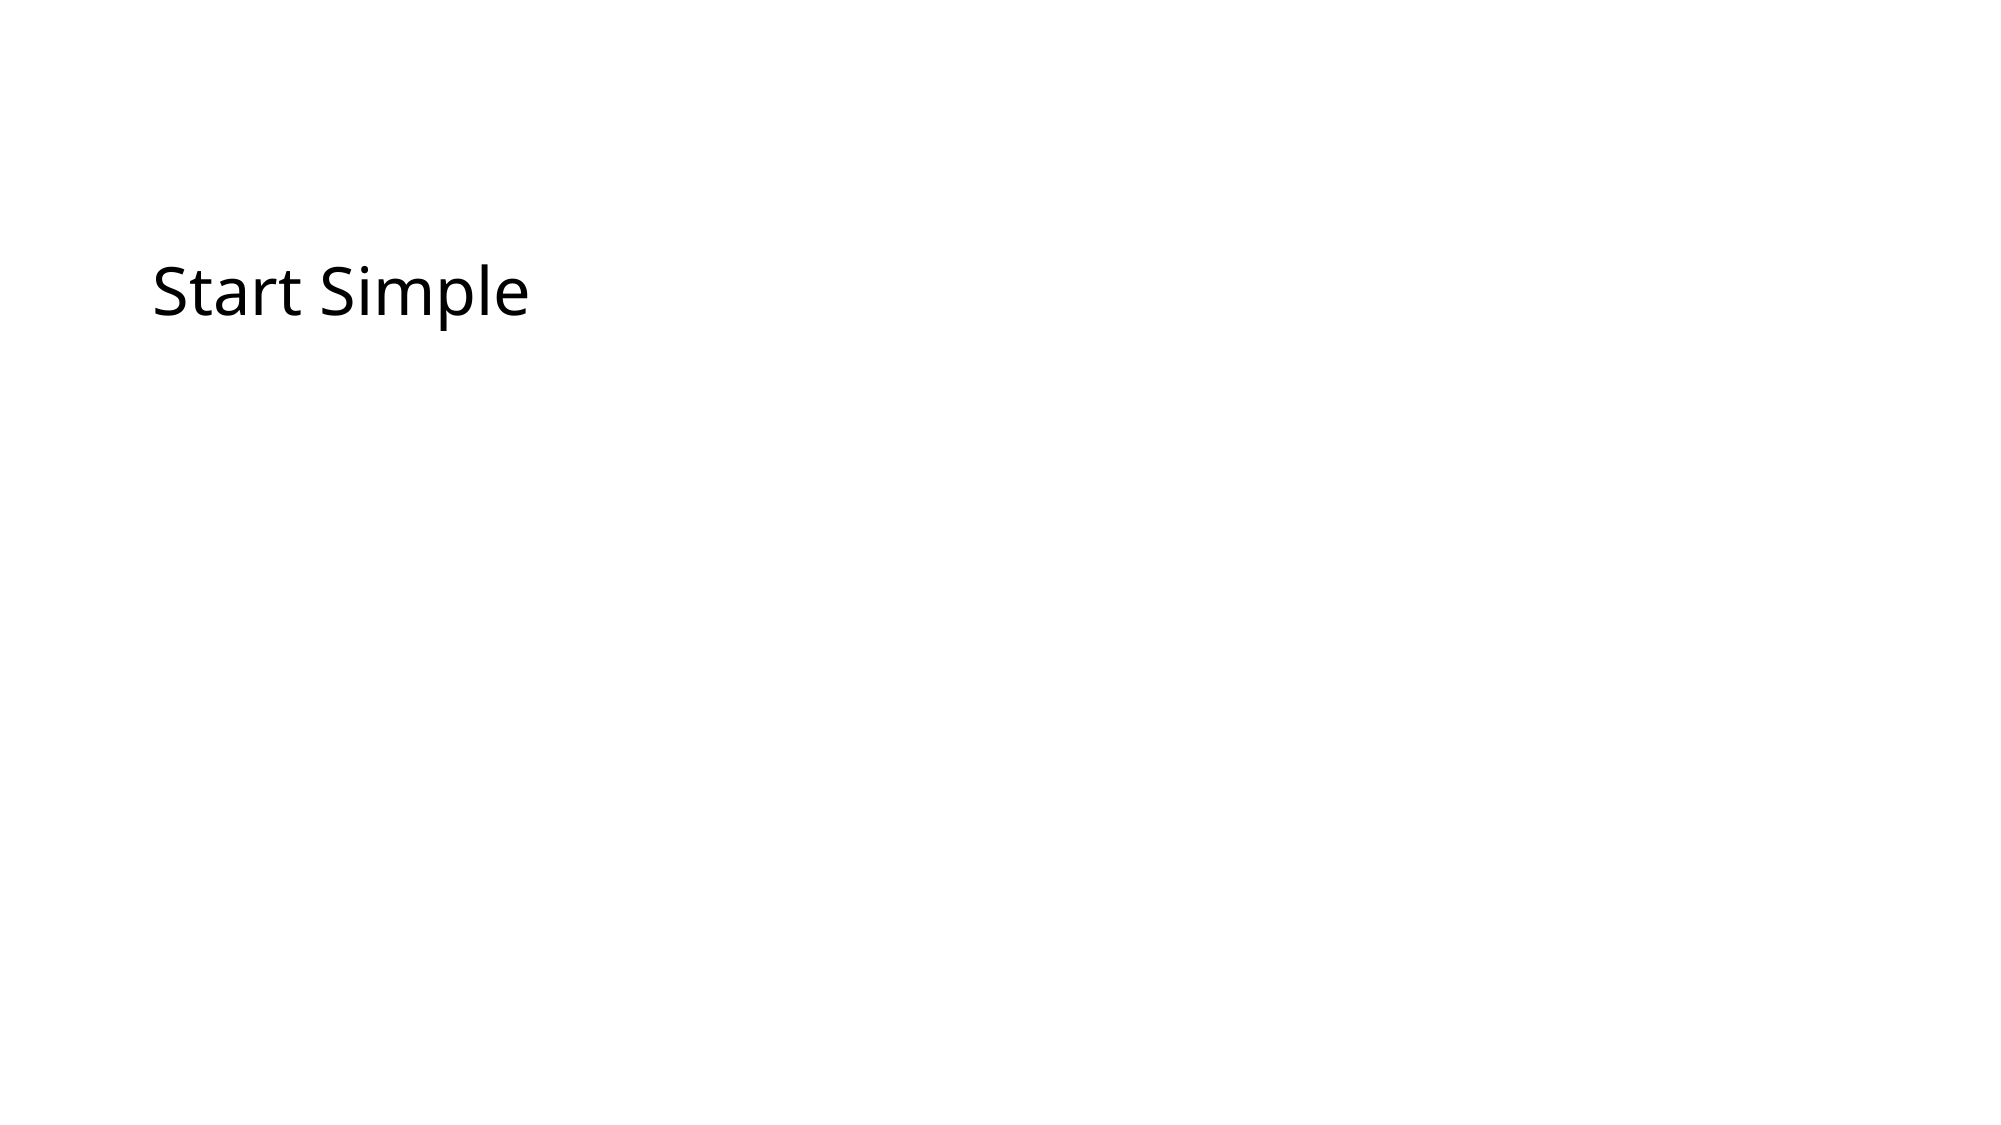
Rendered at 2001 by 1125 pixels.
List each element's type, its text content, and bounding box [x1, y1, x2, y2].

title Start Simple [137, 75, 783, 338]
